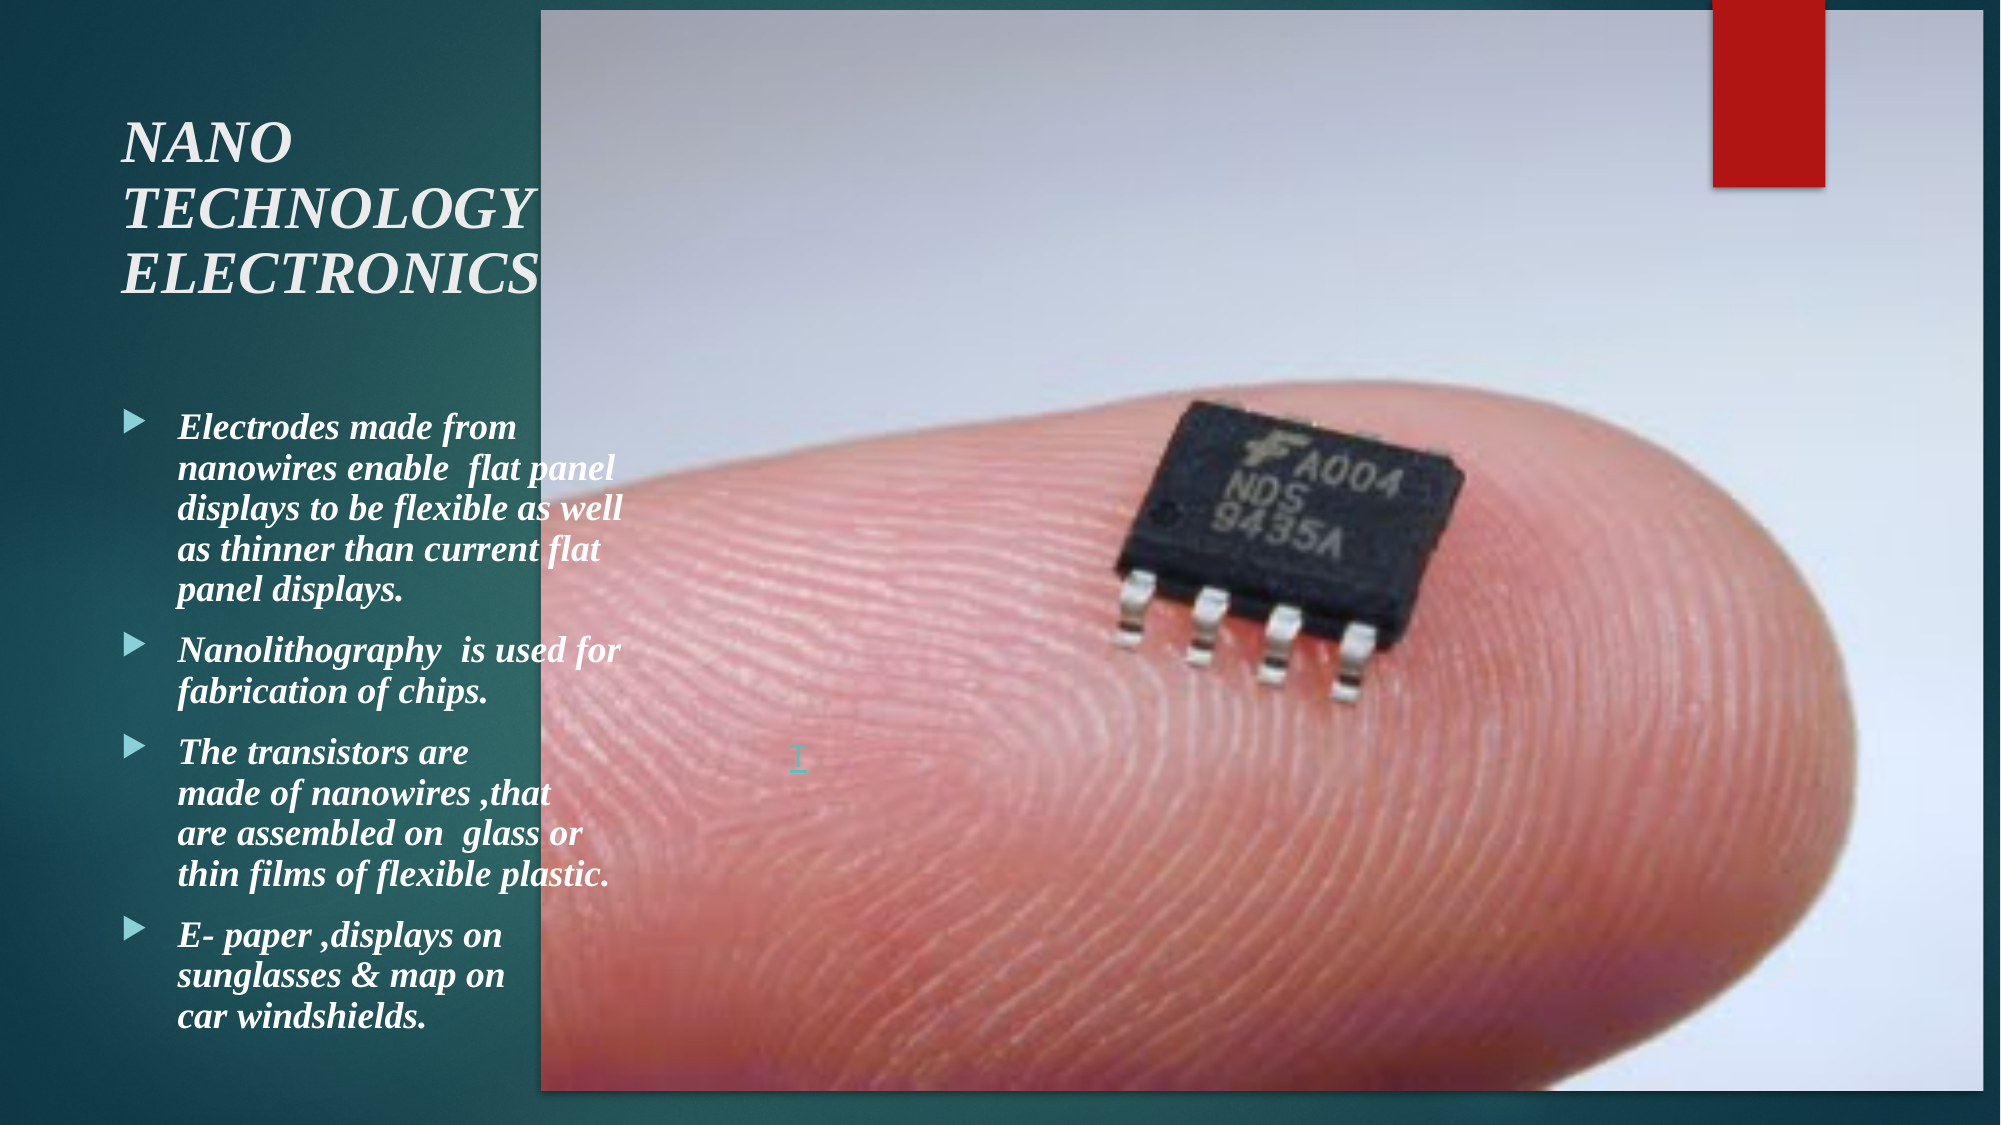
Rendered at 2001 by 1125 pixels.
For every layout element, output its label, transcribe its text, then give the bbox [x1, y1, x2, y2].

list Electrodes made from nanowires enable flat panel displays to be flexible as well as thinner than current flat panel displays. Nanolithography is used for fabrication of chips. The transistors are made of nanowires ,that are assembled on glass or thin films of flexible plastic. E- paper ,displays on sunglasses & map on car windshields. [106, 399, 535, 1025]
title NANO TECHNOLOGY IN ELECTRONICS [106, 103, 534, 373]
text_box [1712, 0, 1826, 9]
picture [0, 0, 1984, 1125]
